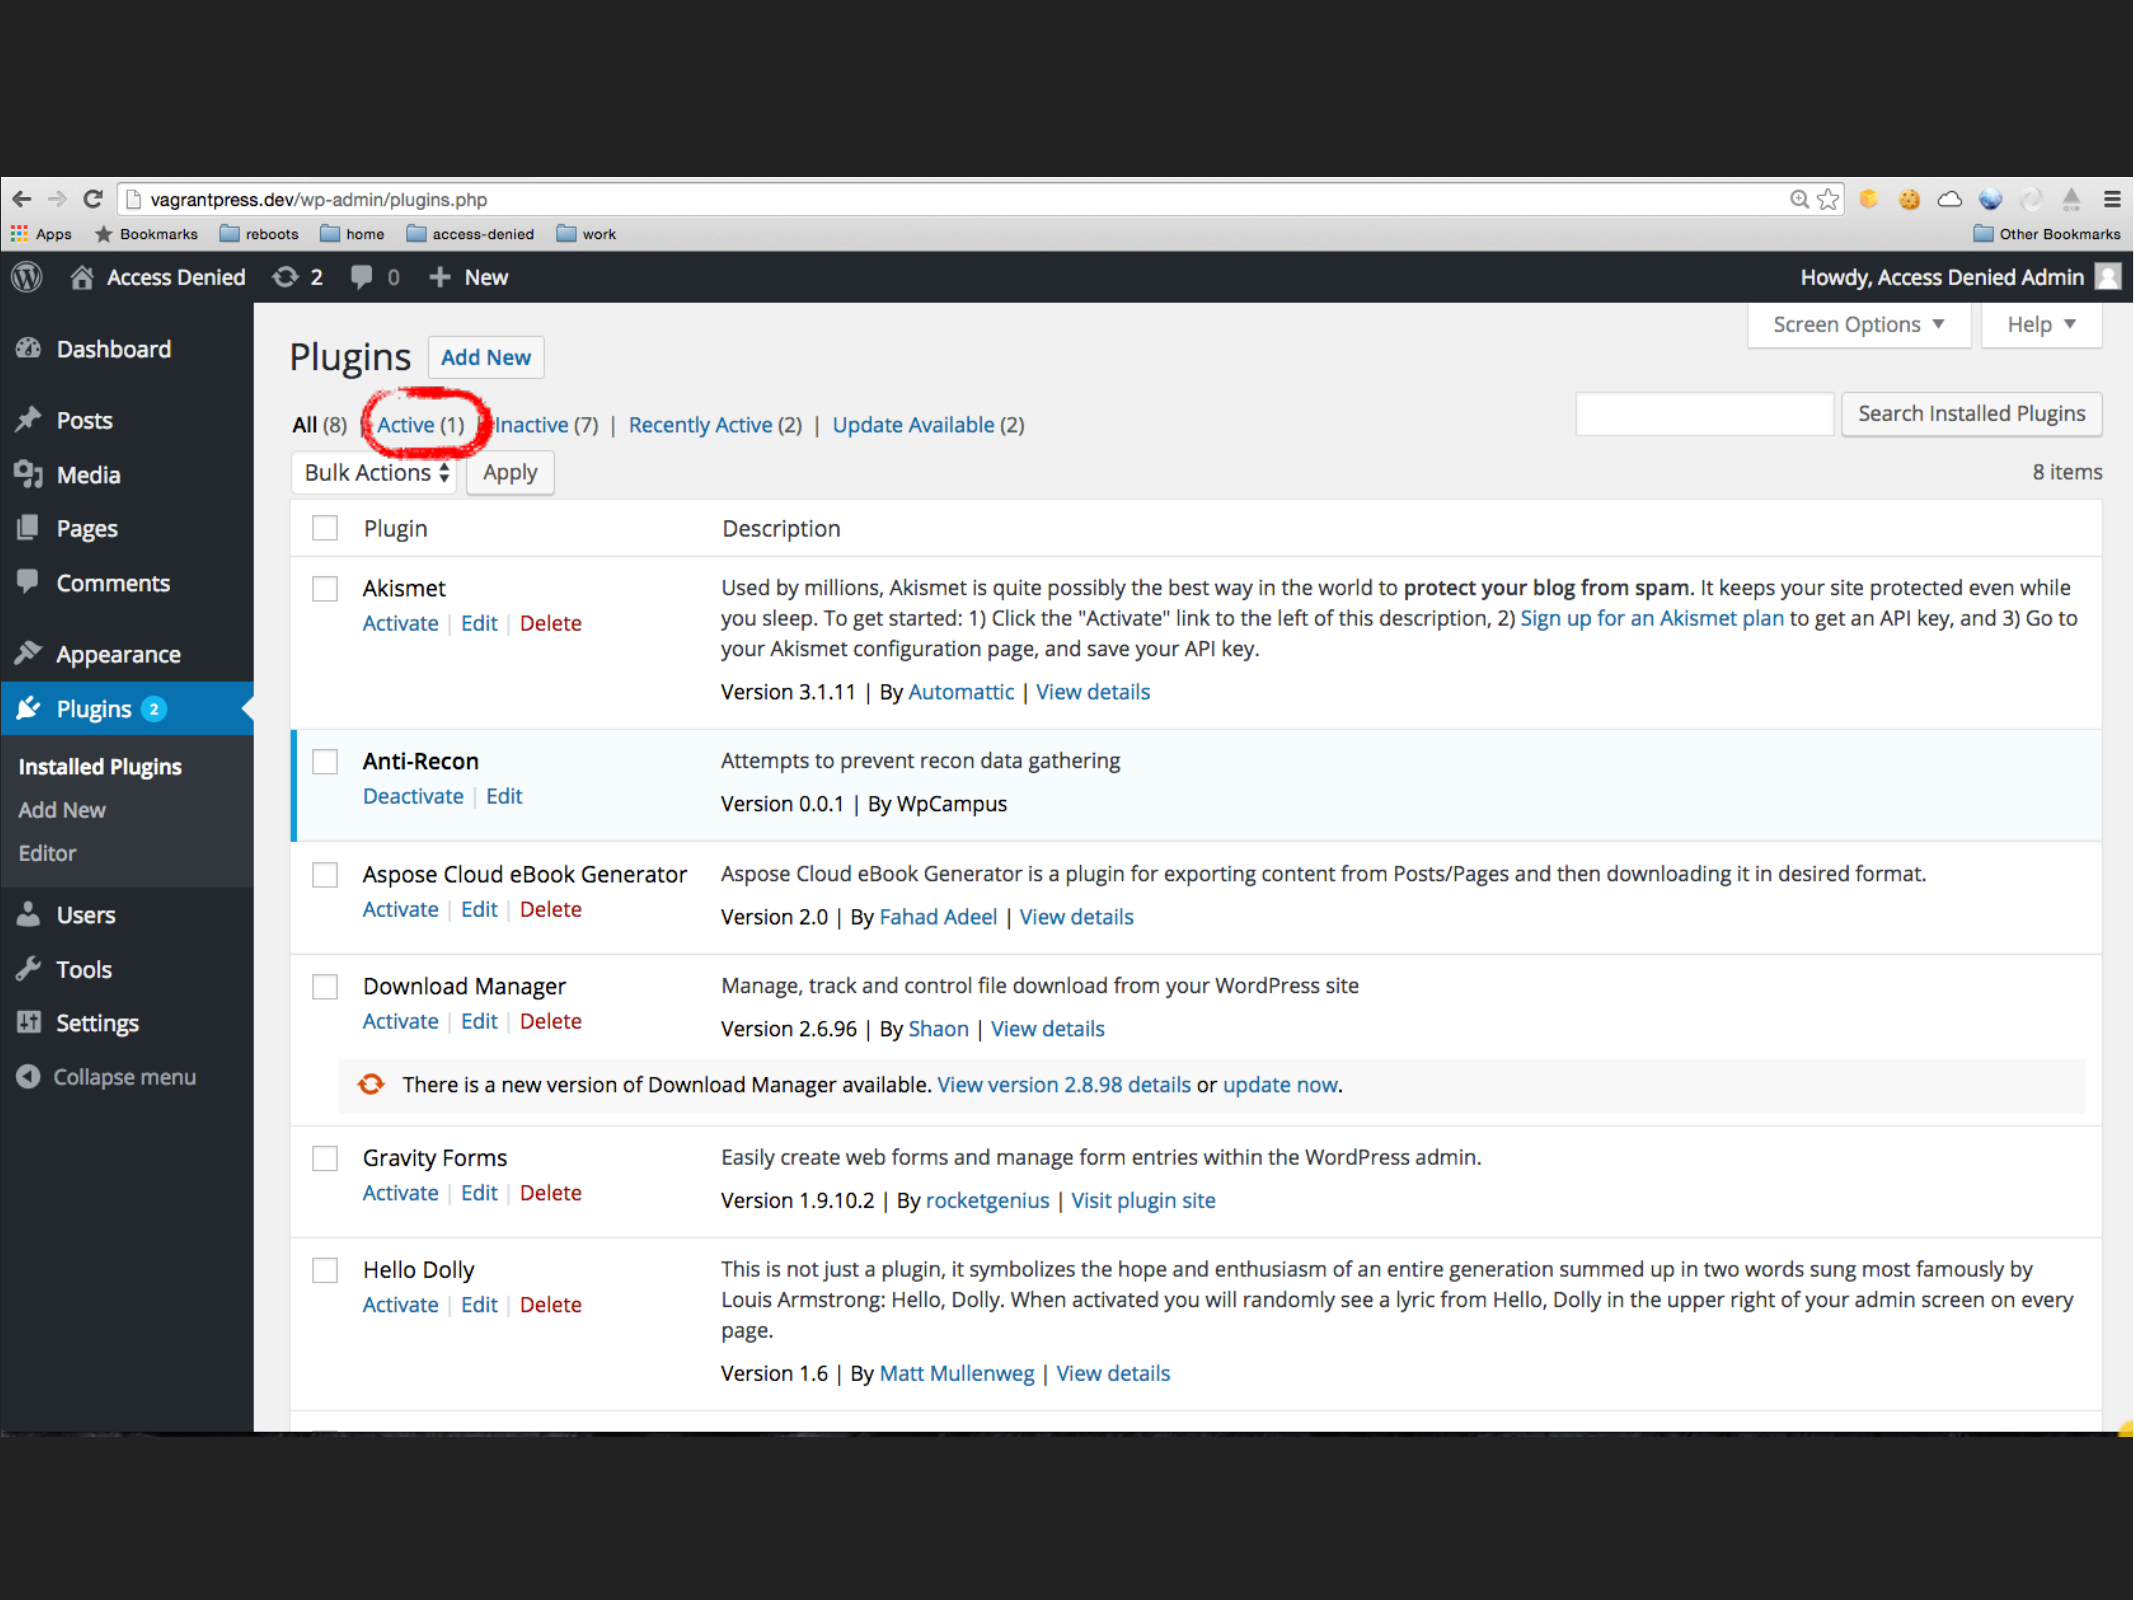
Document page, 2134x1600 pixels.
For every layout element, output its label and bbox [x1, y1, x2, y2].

picture [0, 177, 2134, 1438]
